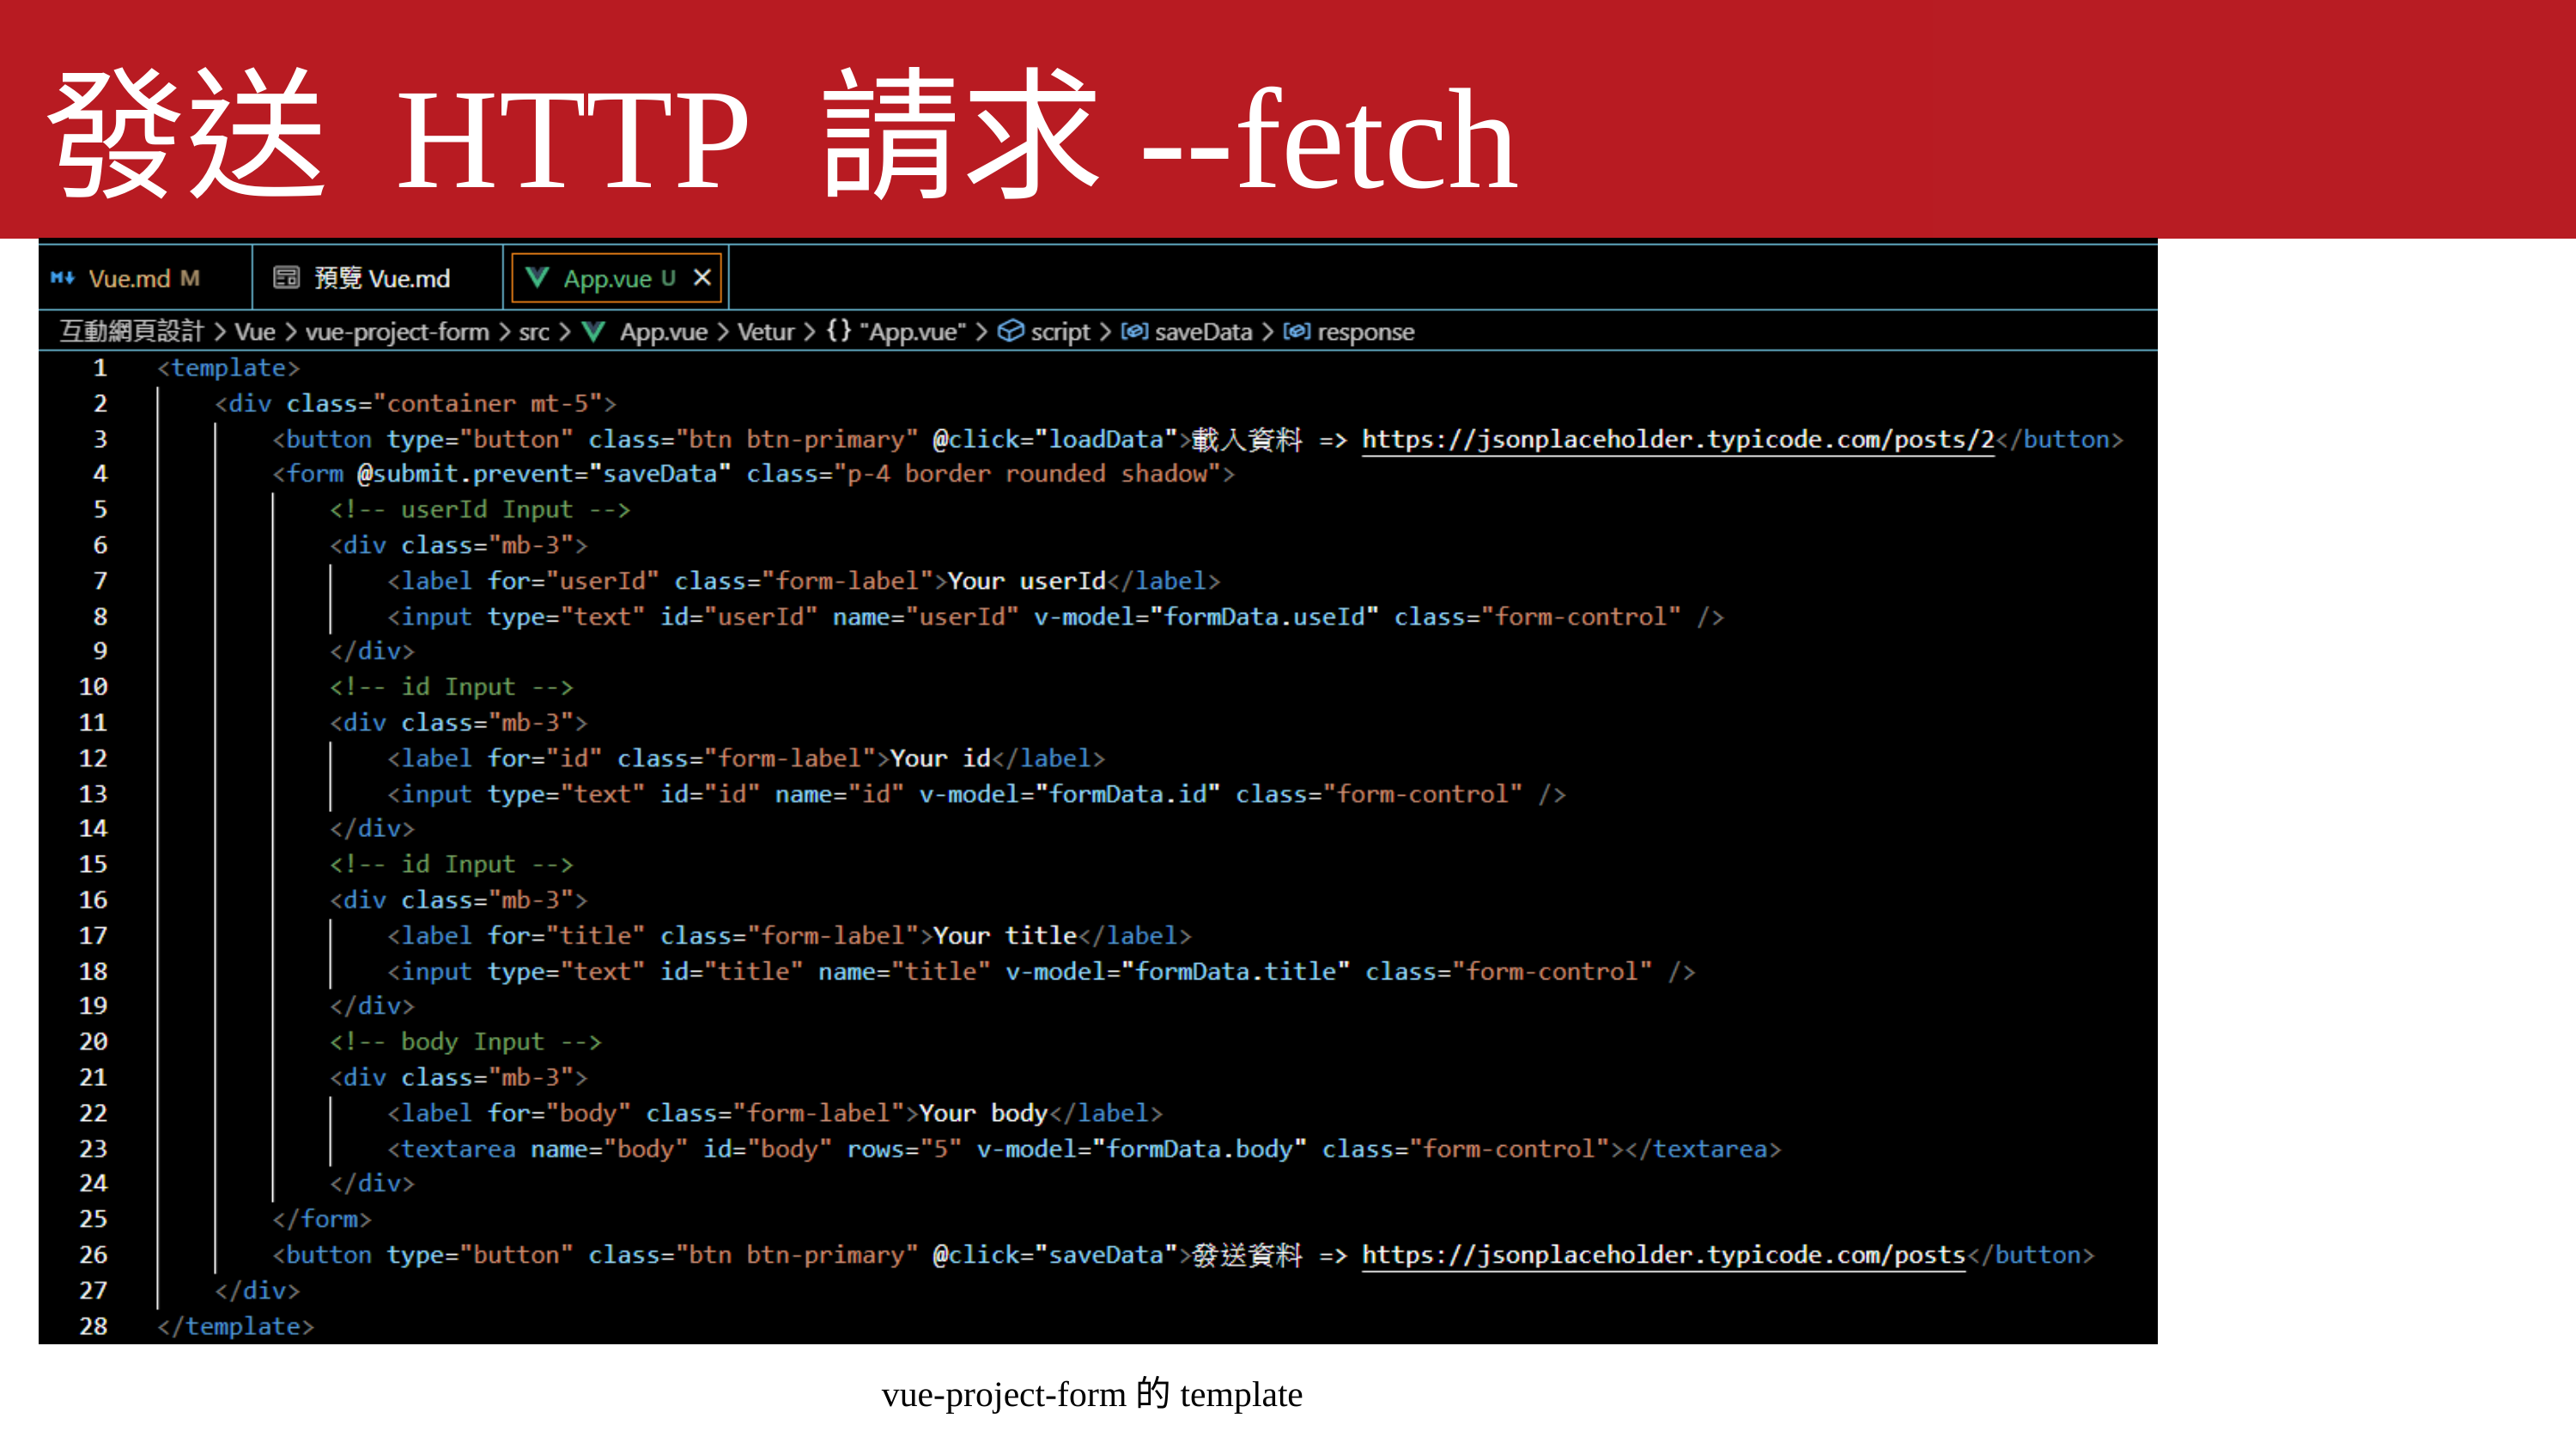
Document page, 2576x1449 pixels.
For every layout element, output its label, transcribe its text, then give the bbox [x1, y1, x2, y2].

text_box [0, 0, 2576, 239]
picture [39, 238, 2158, 1345]
text_box vue-project-form的template [869, 1364, 1707, 1421]
